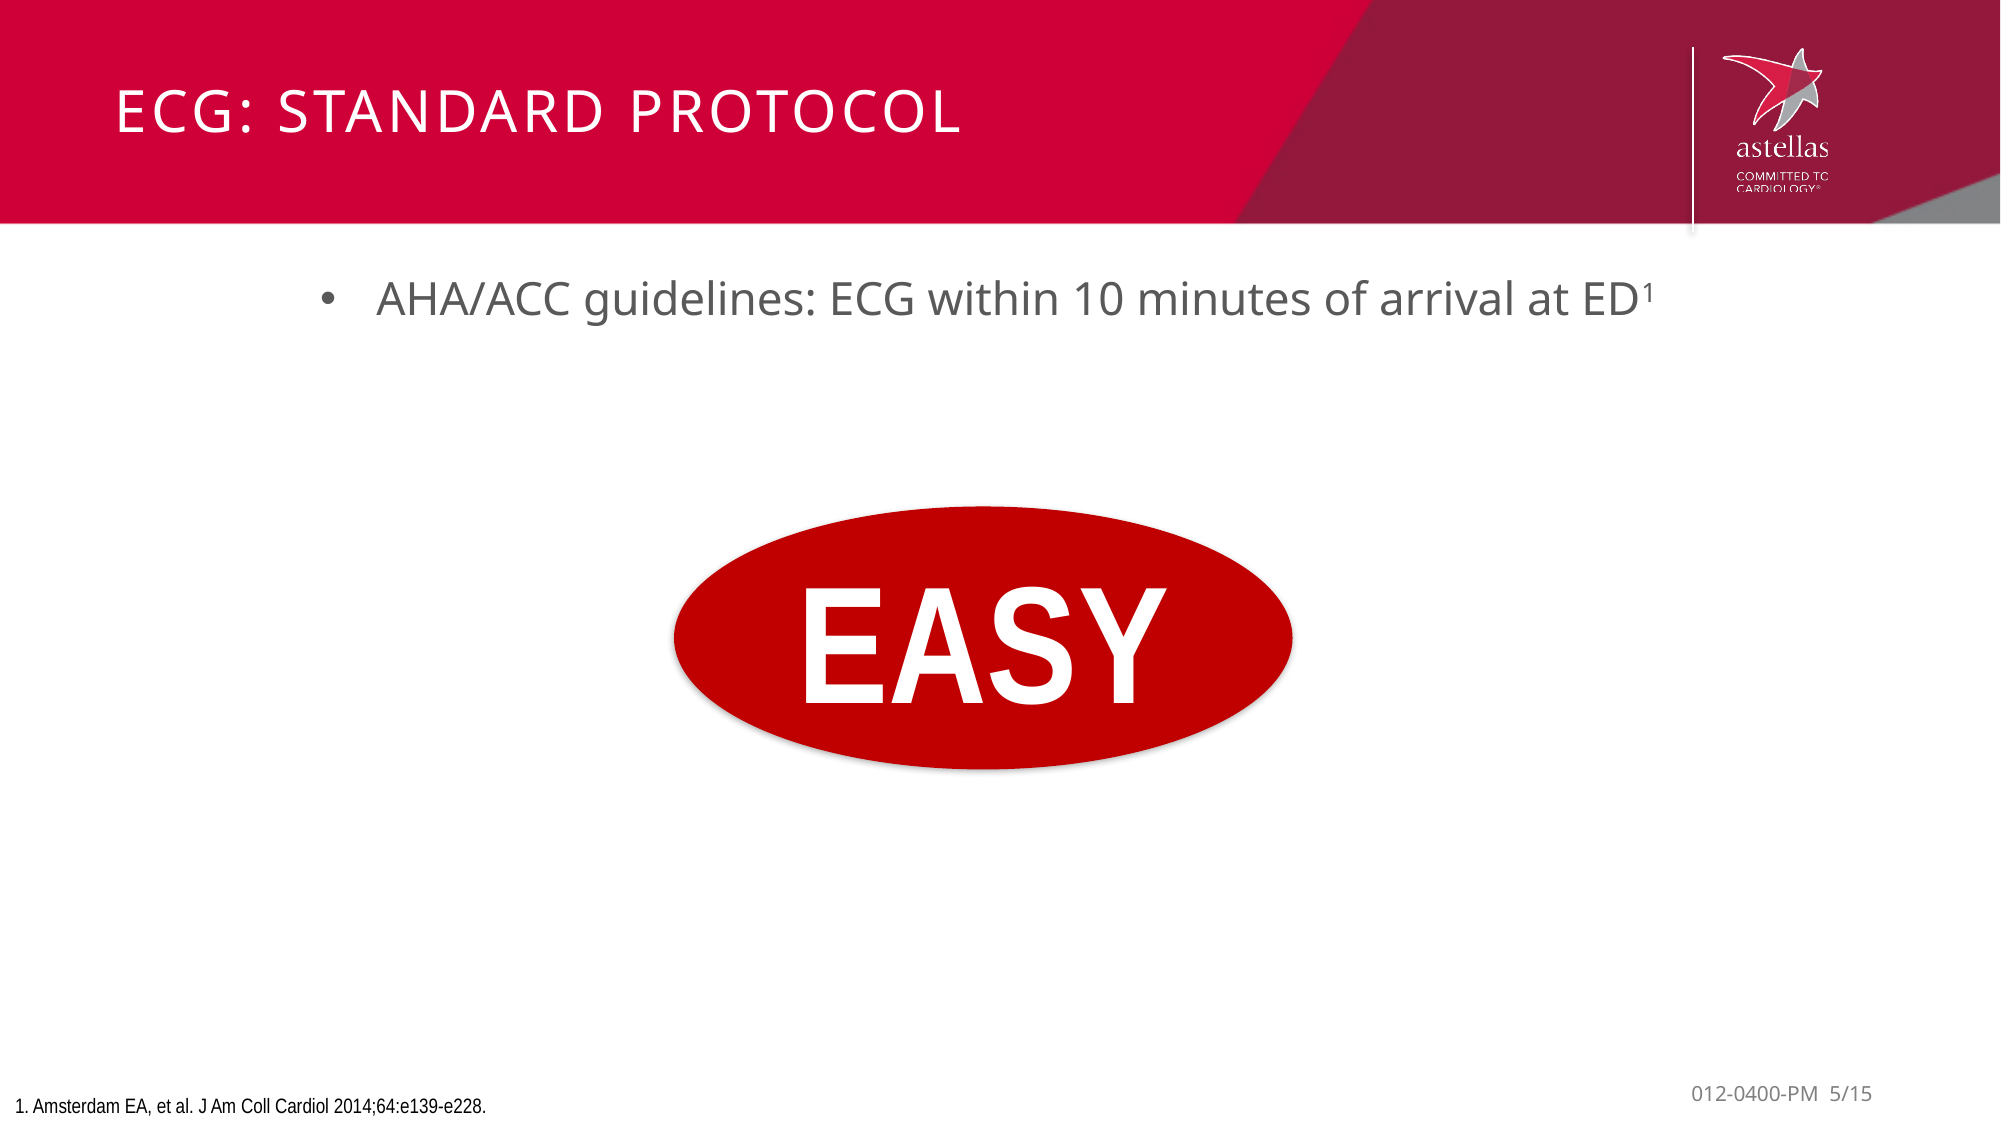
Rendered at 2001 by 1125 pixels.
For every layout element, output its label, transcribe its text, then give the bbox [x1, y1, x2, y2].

text_box [1225, 555, 1294, 721]
text_box EASY [742, 529, 1225, 745]
picture [0, 0, 2001, 1125]
title ECG: standard protocol [99, 15, 1900, 203]
text_box [801, 745, 1166, 771]
list 1. Amsterdam EA, et al. J Am Coll Cardiol 2014;64:e139-e228. [0, 1072, 865, 1125]
text_box [673, 554, 742, 722]
text_box [807, 505, 1160, 529]
list AHA/ACC guidelines: ECG within 10 minutes of arrival at ED1 [305, 262, 1724, 934]
